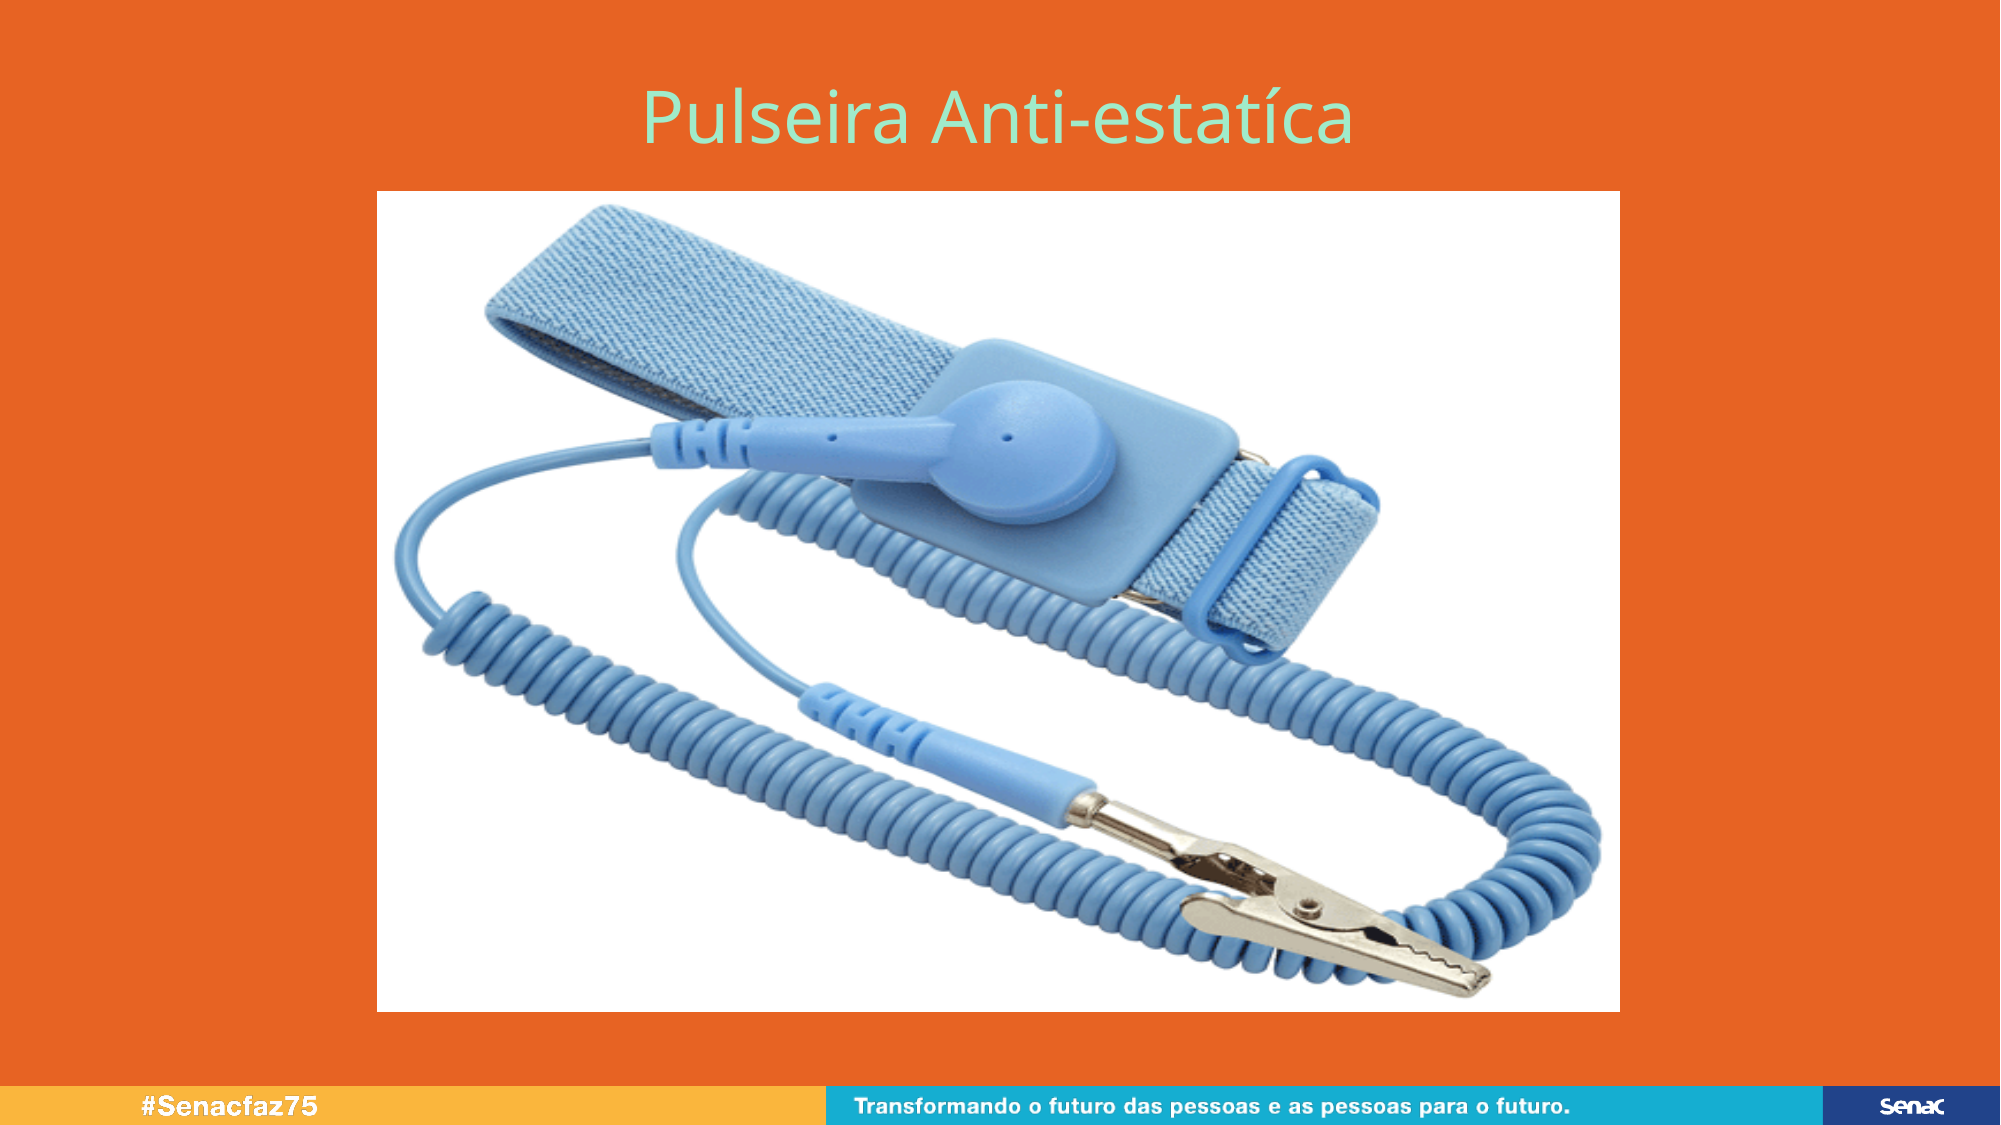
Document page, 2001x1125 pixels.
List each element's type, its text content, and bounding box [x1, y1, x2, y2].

picture [376, 191, 1620, 1012]
text_box Pulseira Anti-estatíca [69, 63, 1928, 166]
picture [0, 1078, 2000, 1125]
